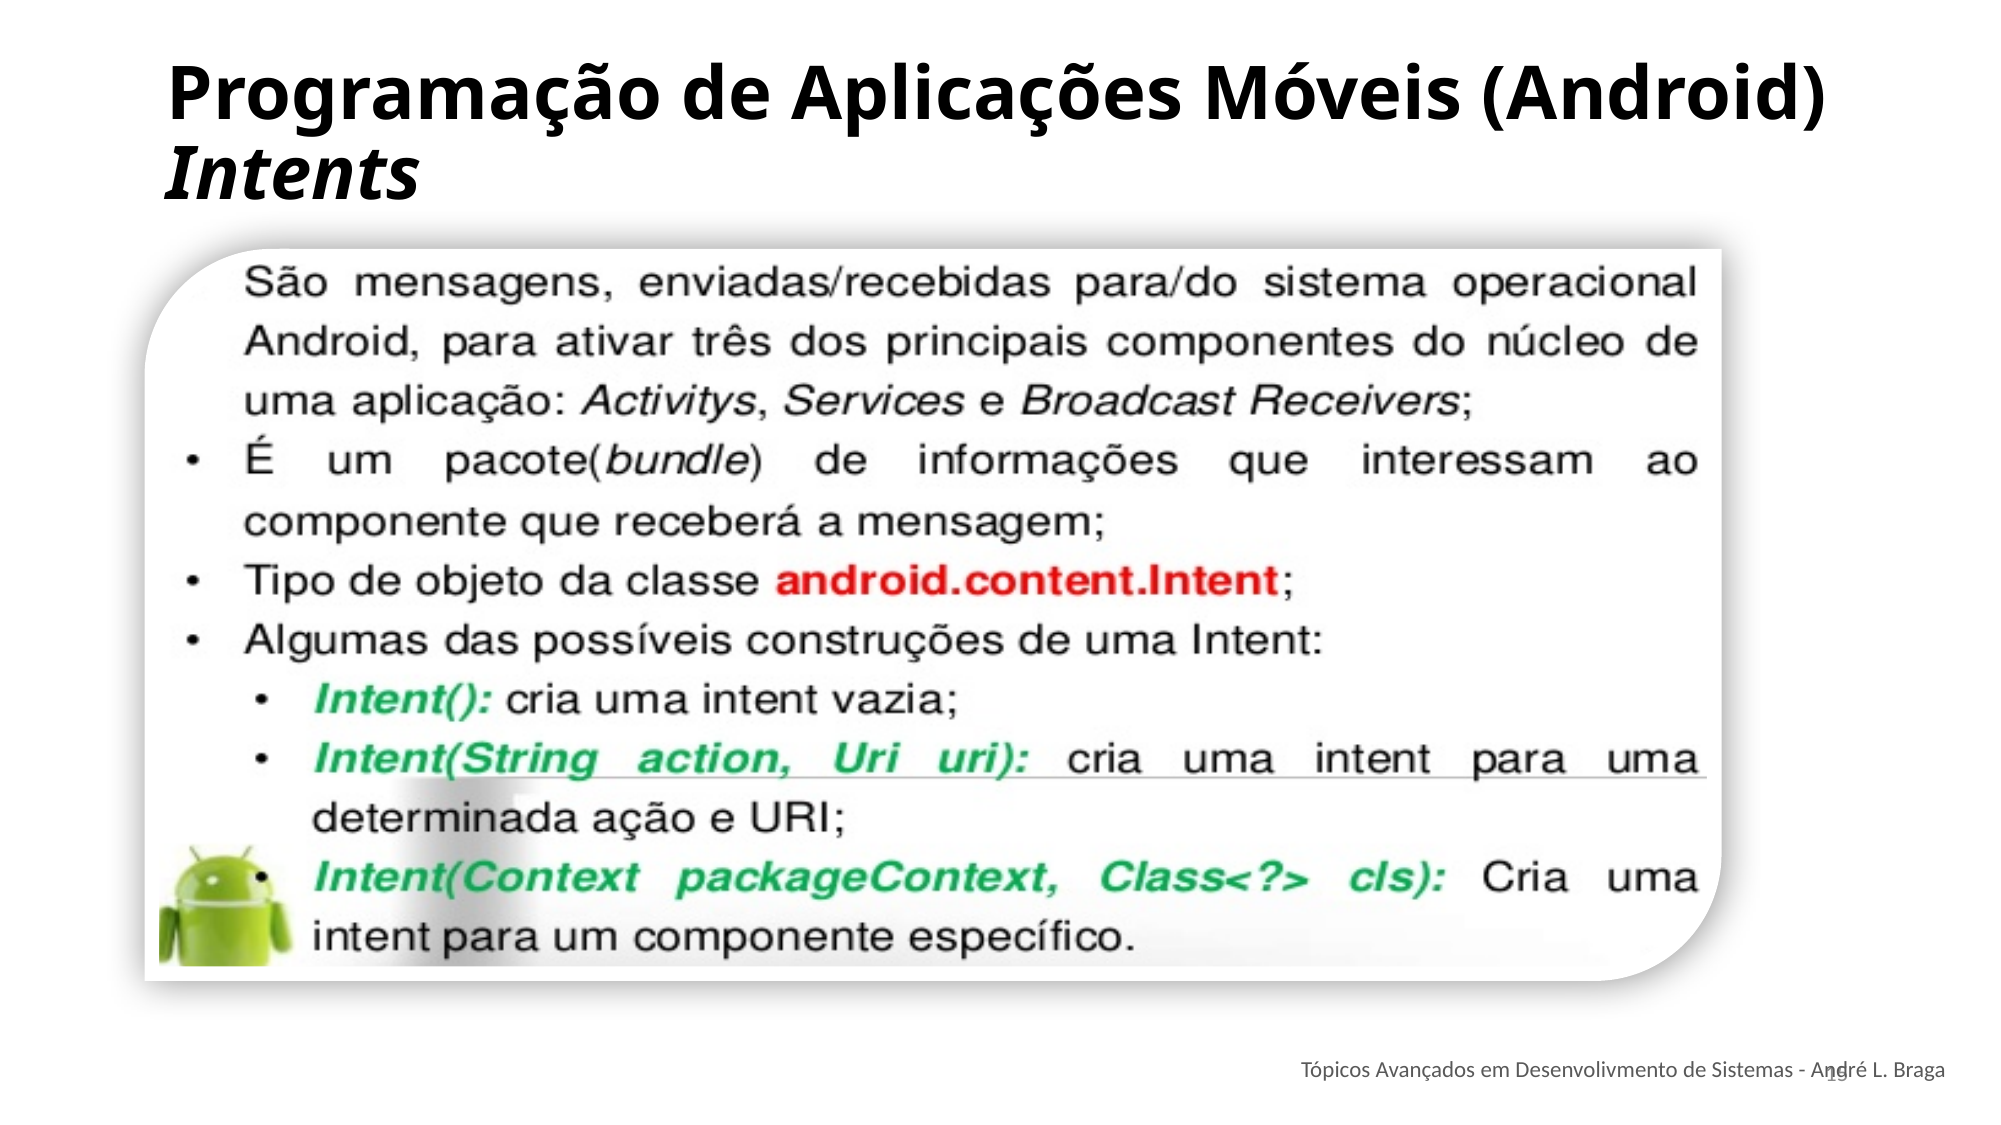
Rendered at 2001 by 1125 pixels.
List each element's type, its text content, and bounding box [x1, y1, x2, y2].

footer Tópicos Avançados em Desenvolivmento de Sistemas - André L. Braga [1209, 1038, 2000, 1099]
slide_number 15 [1413, 1042, 1864, 1103]
picture [151, 256, 1715, 974]
title Programação de Aplicações Móveis (Android) Intents [151, 29, 1927, 242]
